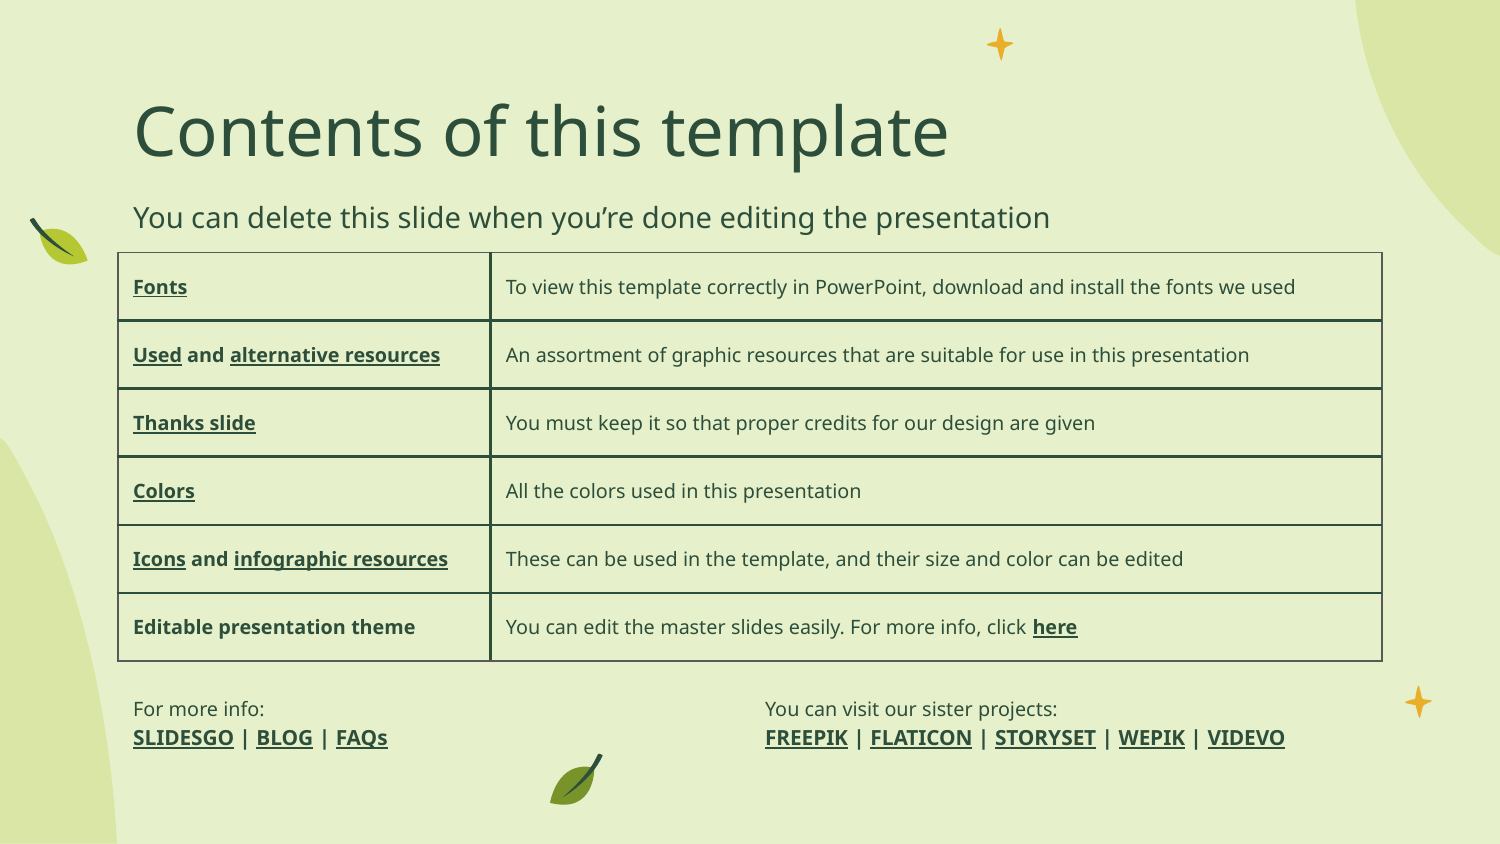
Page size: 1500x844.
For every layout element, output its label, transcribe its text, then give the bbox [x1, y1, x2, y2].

table_cell Used and alternative resources [119, 322, 489, 387]
text_box You can visit our sister projects: FREEPIK | FLATICON | STORYSET | WEPIK | VIDEVO [749, 678, 1382, 754]
table_cell All the colors used in this presentation [492, 458, 1381, 524]
table_cell Thanks slide [119, 390, 489, 455]
text_box You can delete this slide when you’re done editing the presentation [118, 179, 1382, 240]
table_cell These can be used in the template, and their size and color can be edited [492, 526, 1381, 592]
text_box For more info: SLIDESGO | BLOG | FAQs [118, 678, 749, 754]
table_cell An assortment of graphic resources that are suitable for use in this presentation [492, 322, 1381, 387]
table_cell Icons and infographic resources [119, 526, 489, 592]
table_header Fonts [119, 253, 489, 319]
table_header To view this template correctly in PowerPoint, download and install the fonts we used [492, 253, 1381, 319]
table_cell You must keep it so that proper credits for our design are given [492, 390, 1381, 455]
title Contents of this template [118, 72, 1382, 167]
table_cell You can edit the master slides easily. For more info, click here [492, 594, 1381, 660]
table_cell Editable presentation theme [119, 594, 489, 660]
table_cell Colors [119, 458, 489, 524]
